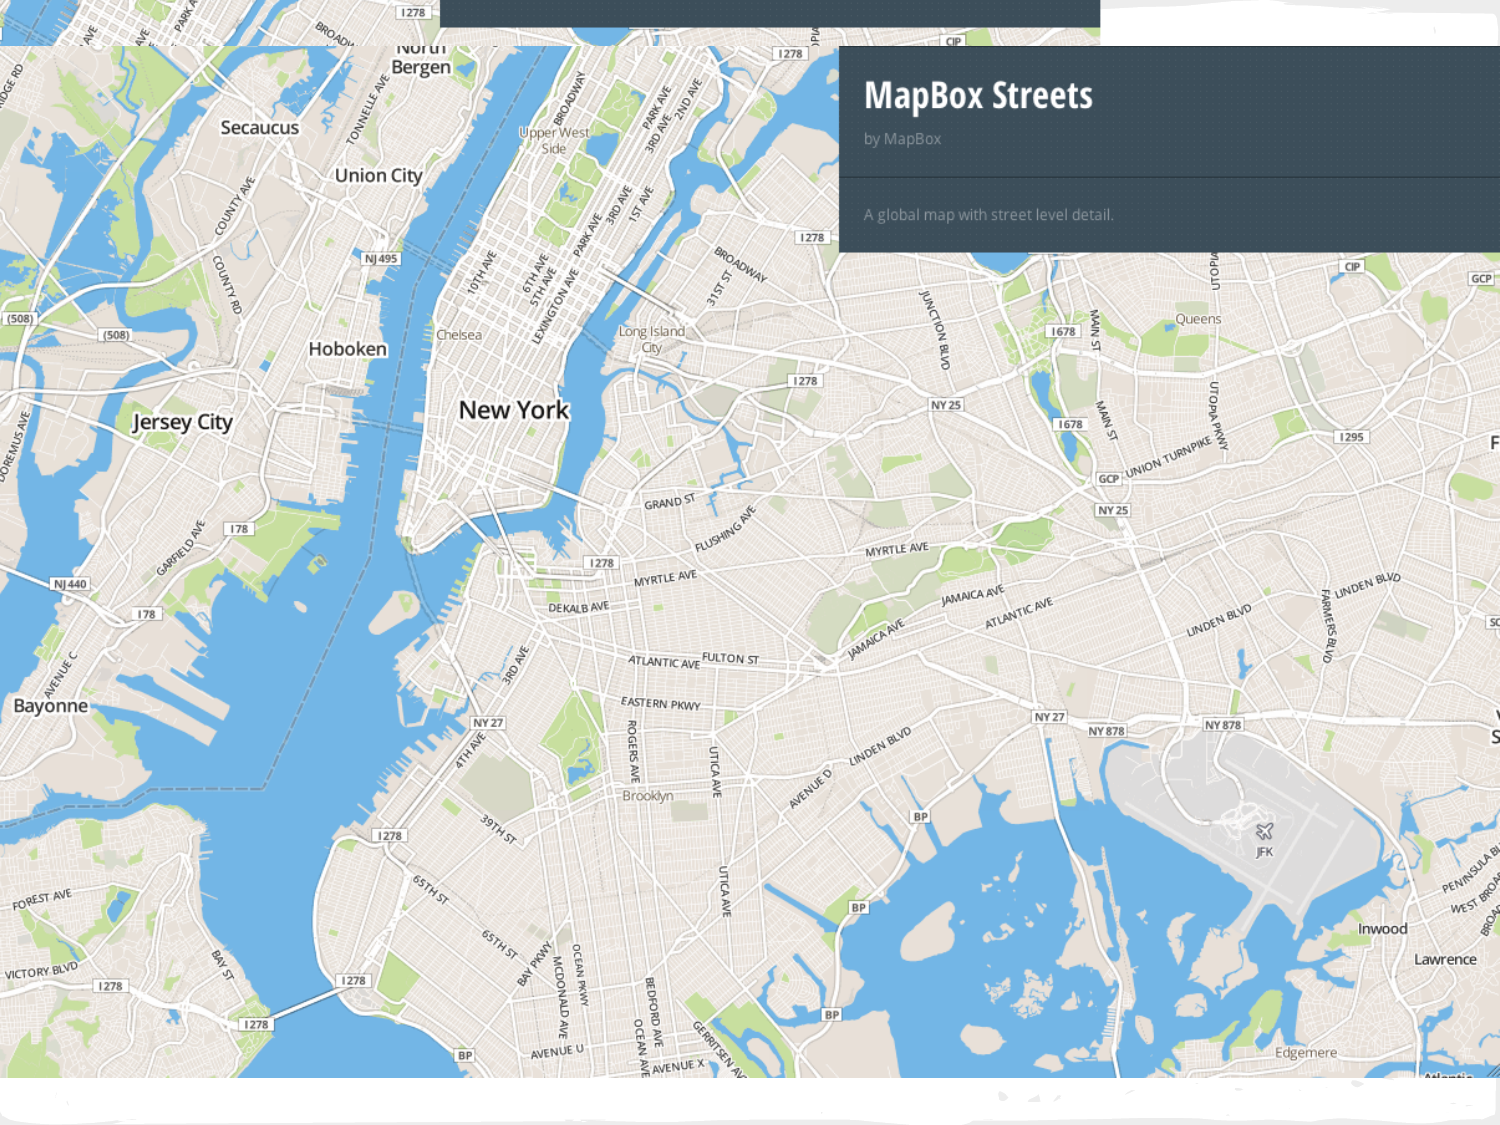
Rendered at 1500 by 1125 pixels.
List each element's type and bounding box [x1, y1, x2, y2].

text_box [0, 0, 1101, 46]
text_box [0, 46, 1500, 1078]
